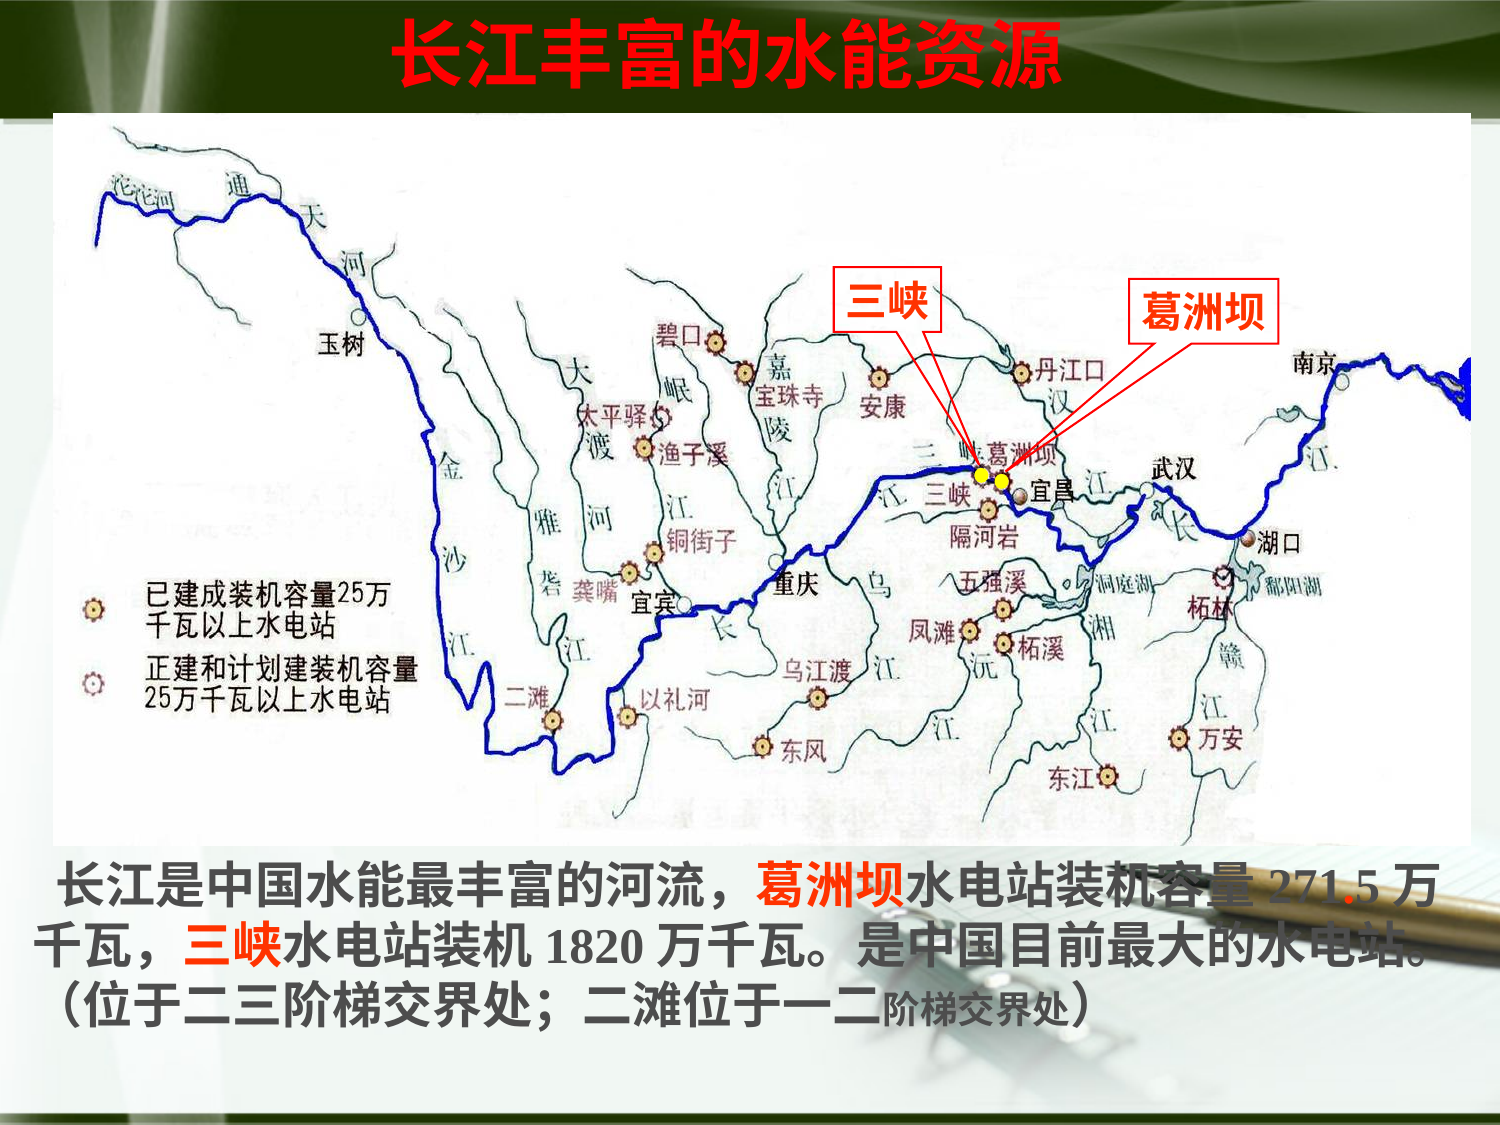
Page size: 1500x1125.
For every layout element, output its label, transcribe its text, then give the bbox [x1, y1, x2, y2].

text_box 长江是中国水能最丰富的河流，葛洲坝水电站装机容量271.5万千瓦，三峡水电站装机1820万千瓦。是中国目前最大的水电站。（位于二三阶梯交界处；二滩位于一二阶梯交界处） [17, 846, 1500, 1125]
text_box 长江丰富的水能资源 [373, 0, 1079, 105]
picture [0, 0, 1500, 1125]
